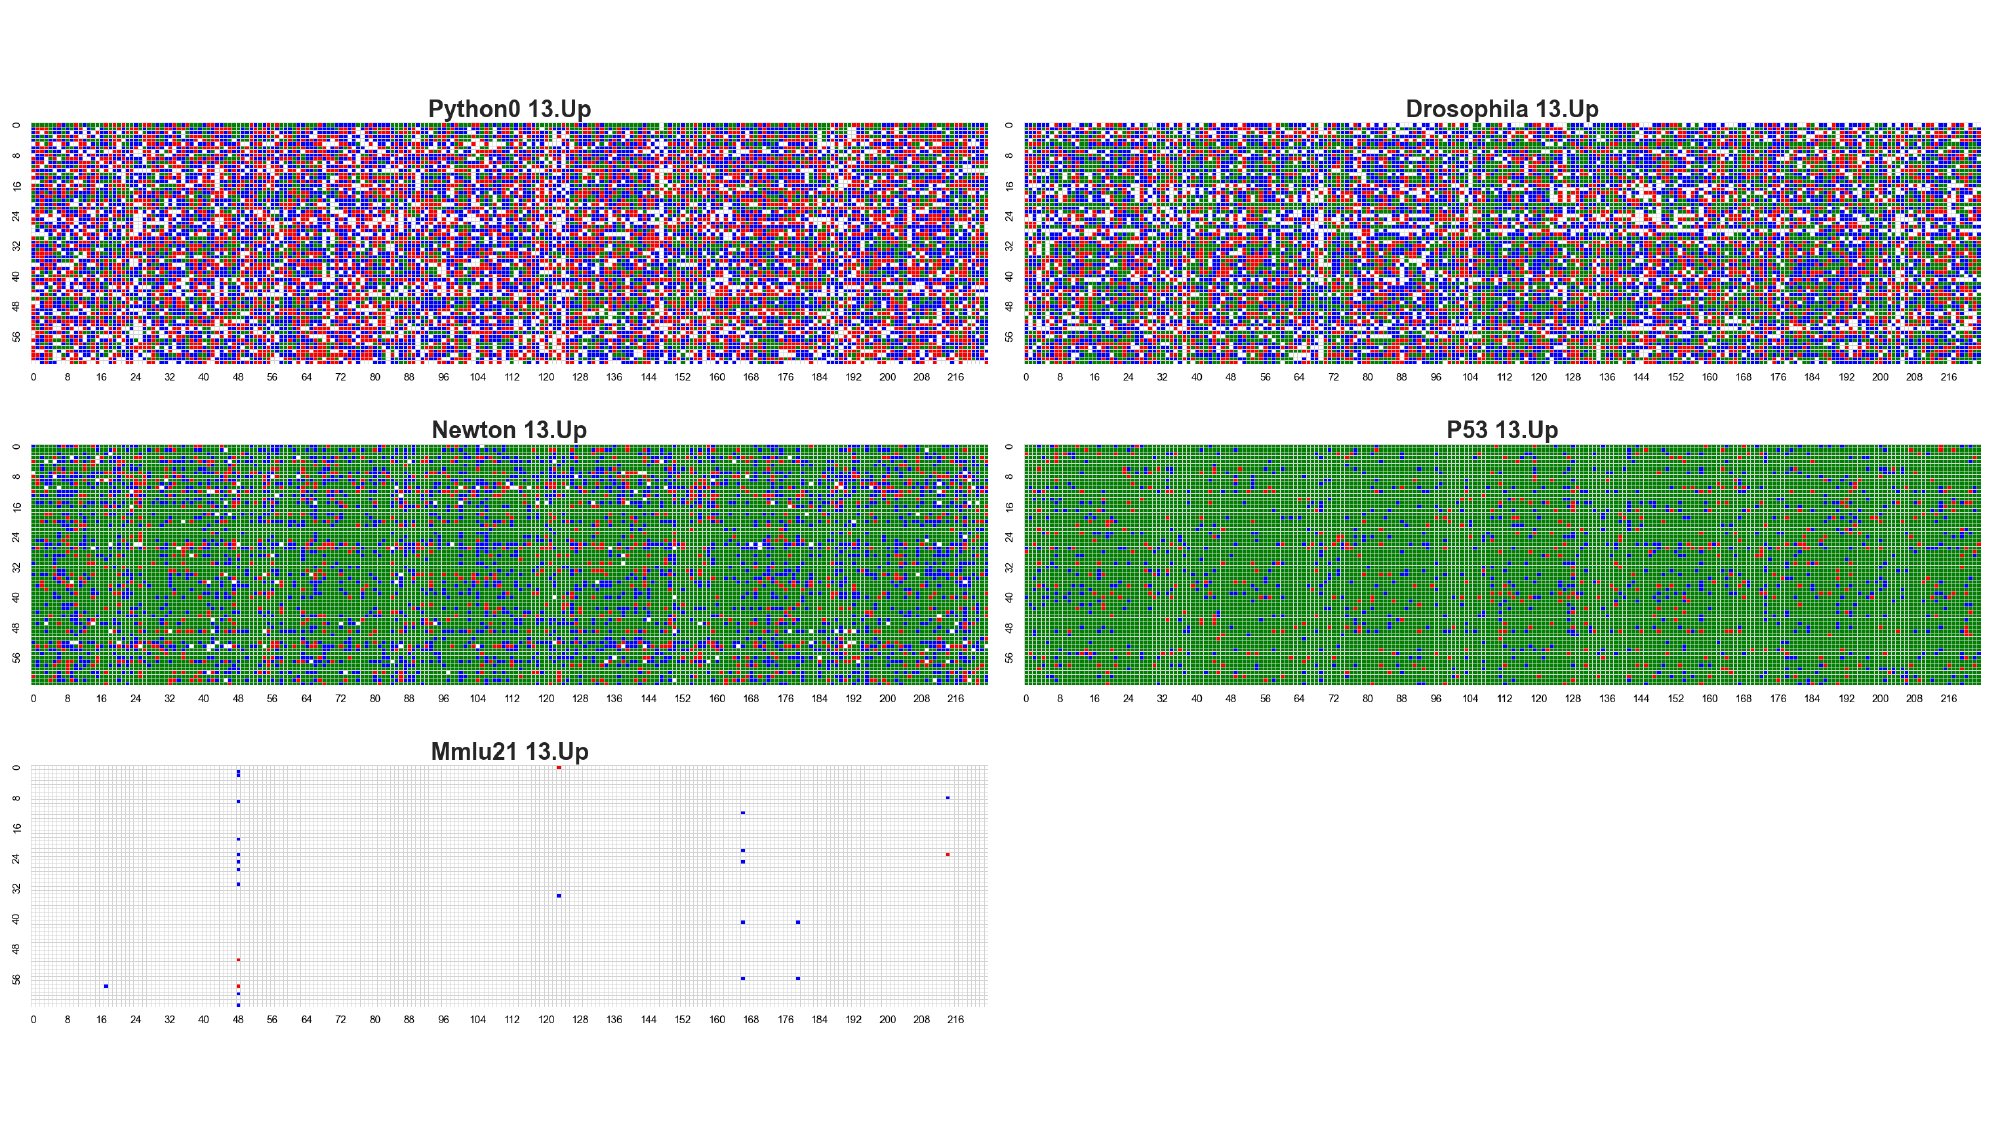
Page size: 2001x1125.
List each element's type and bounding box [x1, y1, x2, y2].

picture [0, 87, 2000, 1037]
